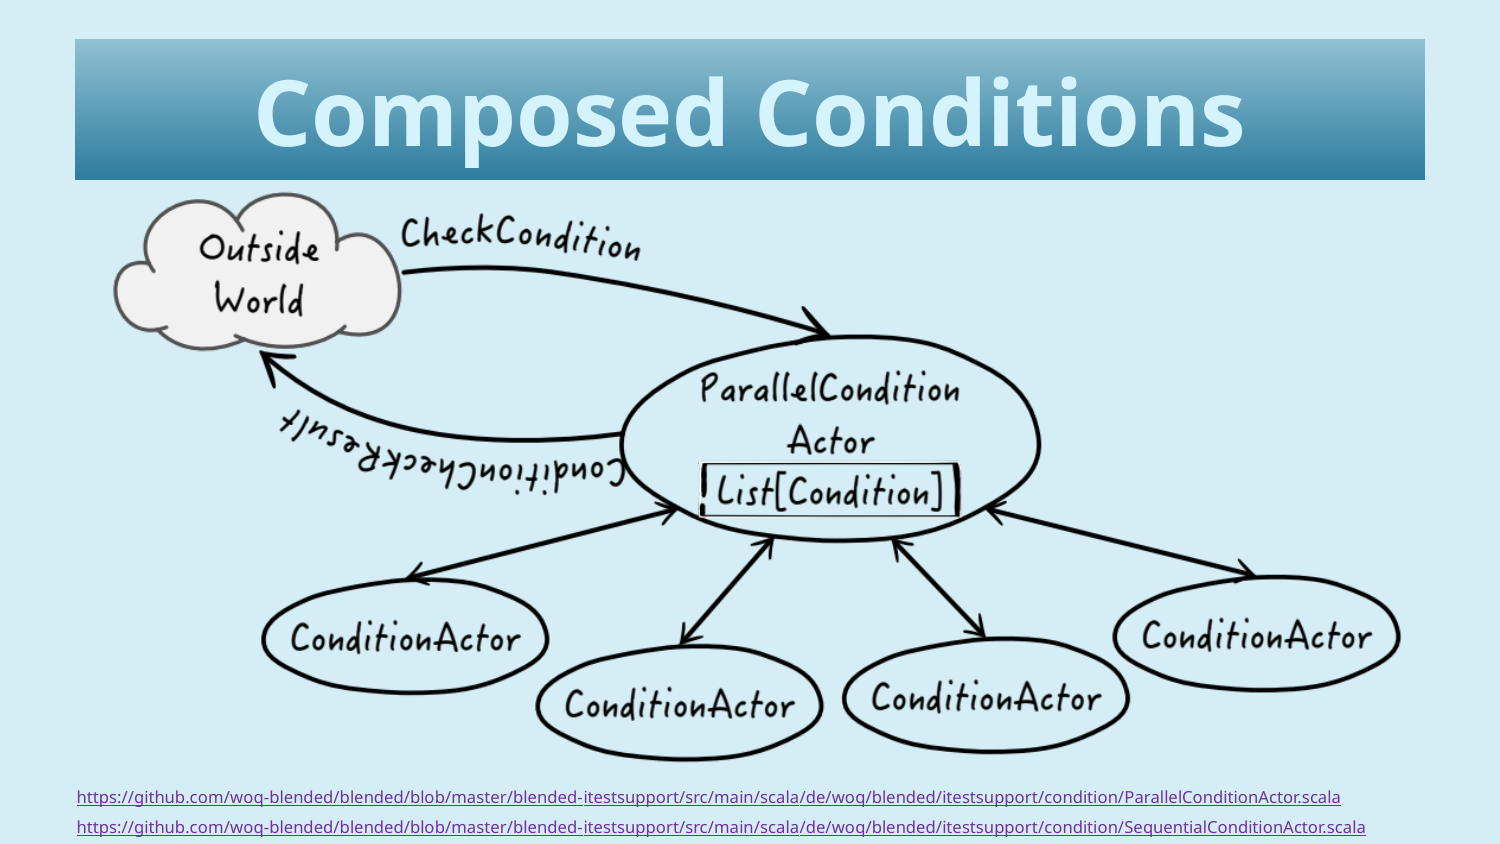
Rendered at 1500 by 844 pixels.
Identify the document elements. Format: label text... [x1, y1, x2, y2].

title Composed Conditions [75, 39, 1425, 180]
text_box https://github.com/woq-blended/blended/blob/master/blended-itestsupport/src/main/scala/de/woq/blended/itestsupport/condition/ParallelConditionActor.scala [61, 779, 1357, 809]
picture [105, 153, 1408, 769]
text_box https://github.com/woq-blended/blended/blob/master/blended-itestsupport/src/main/scala/de/woq/blended/itestsupport/condition/SequentialConditionActor.scala [61, 809, 1382, 844]
